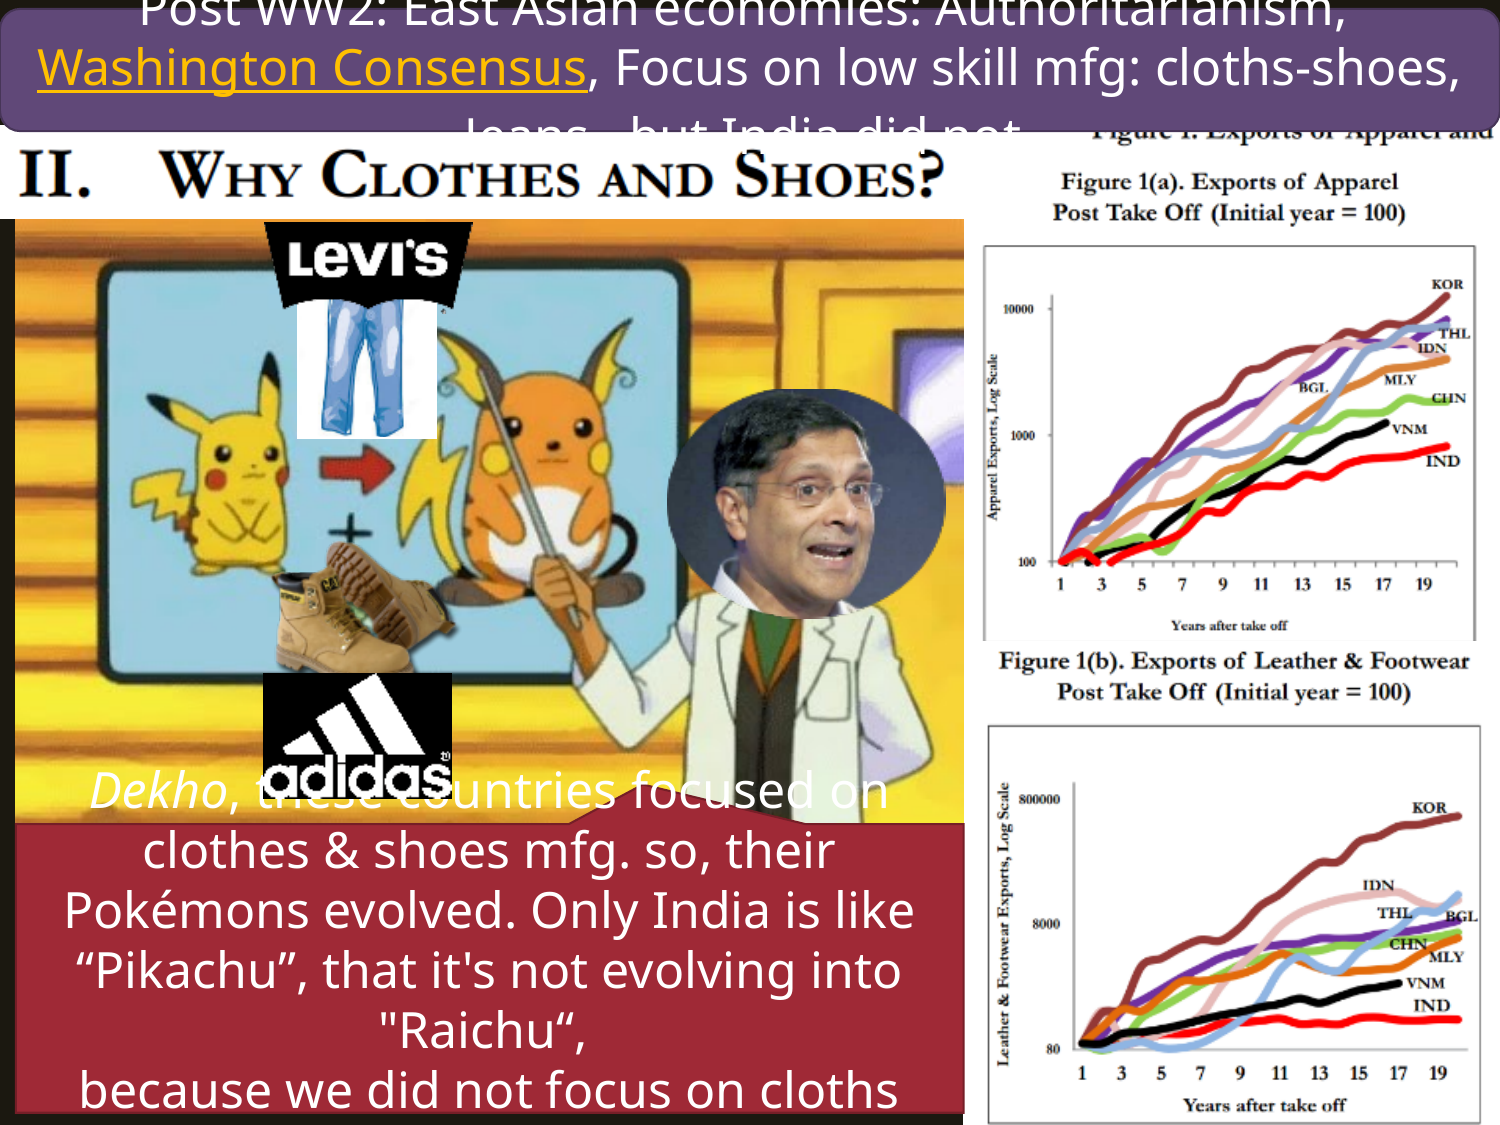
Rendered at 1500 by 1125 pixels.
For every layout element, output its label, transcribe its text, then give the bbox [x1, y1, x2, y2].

picture [264, 222, 473, 314]
picture [0, 32, 1500, 1125]
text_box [15, 219, 964, 861]
picture [263, 518, 465, 799]
text_box Post WW2: East Asian economies: Authoritarianism, Washington Consensus, Focus on low skill mfg: cloths-shoes, Jeans…but India did not. [0, 7, 1500, 125]
text_box Dekho, these countries focused on clothes & shoes mfg. so, their Pokémons evolved. Only India is like “Pikachu”, that it's not evolving into "Raichu“, because we did not focus on cloths and shoes . [14, 823, 963, 1114]
